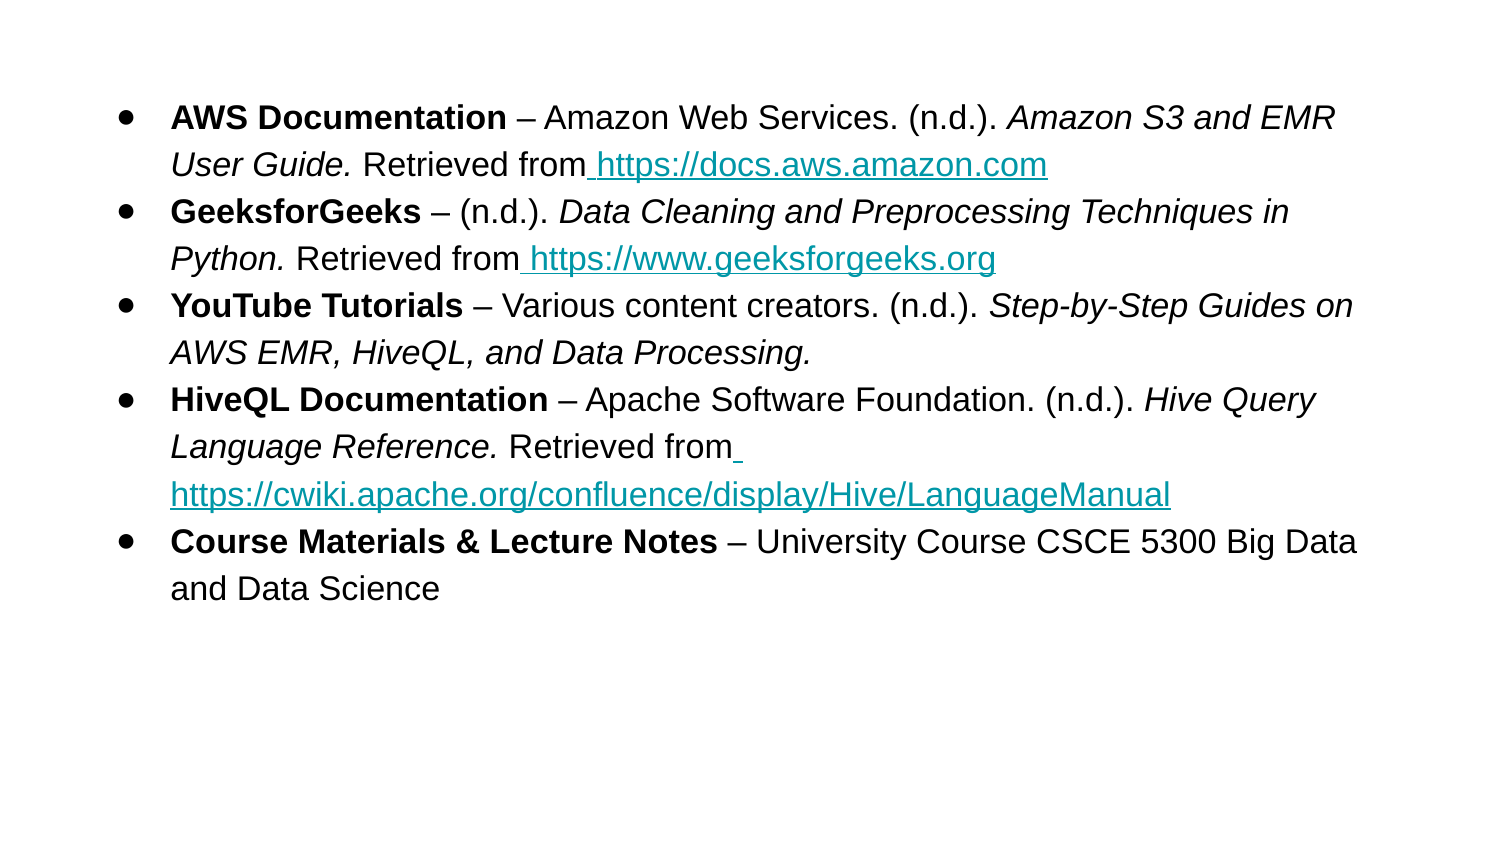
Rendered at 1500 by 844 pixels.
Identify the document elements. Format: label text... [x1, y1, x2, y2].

title AWS Documentation – Amazon Web Services. (n.d.). Amazon S3 and EMR User Guide. Retrieved from https://docs.aws.amazon.com GeeksforGeeks – (n.d.). Data Cleaning and Preprocessing Techniques in Python. Retrieved from https://www.geeksforgeeks.org YouTube Tutorials – Various content creators. (n.d.). Step-by-Step Guides on AWS EMR, HiveQL, and Data Processing. HiveQL Documentation – Apache Software Foundation. (n.d.). Hive Query Language Reference. Retrieved from https://cwiki.apache.org/confluence/display/Hive/LanguageManual Course Materials & Lecture Notes – University Course CSCE 5300 Big Data and Data Science [80, 73, 1377, 745]
